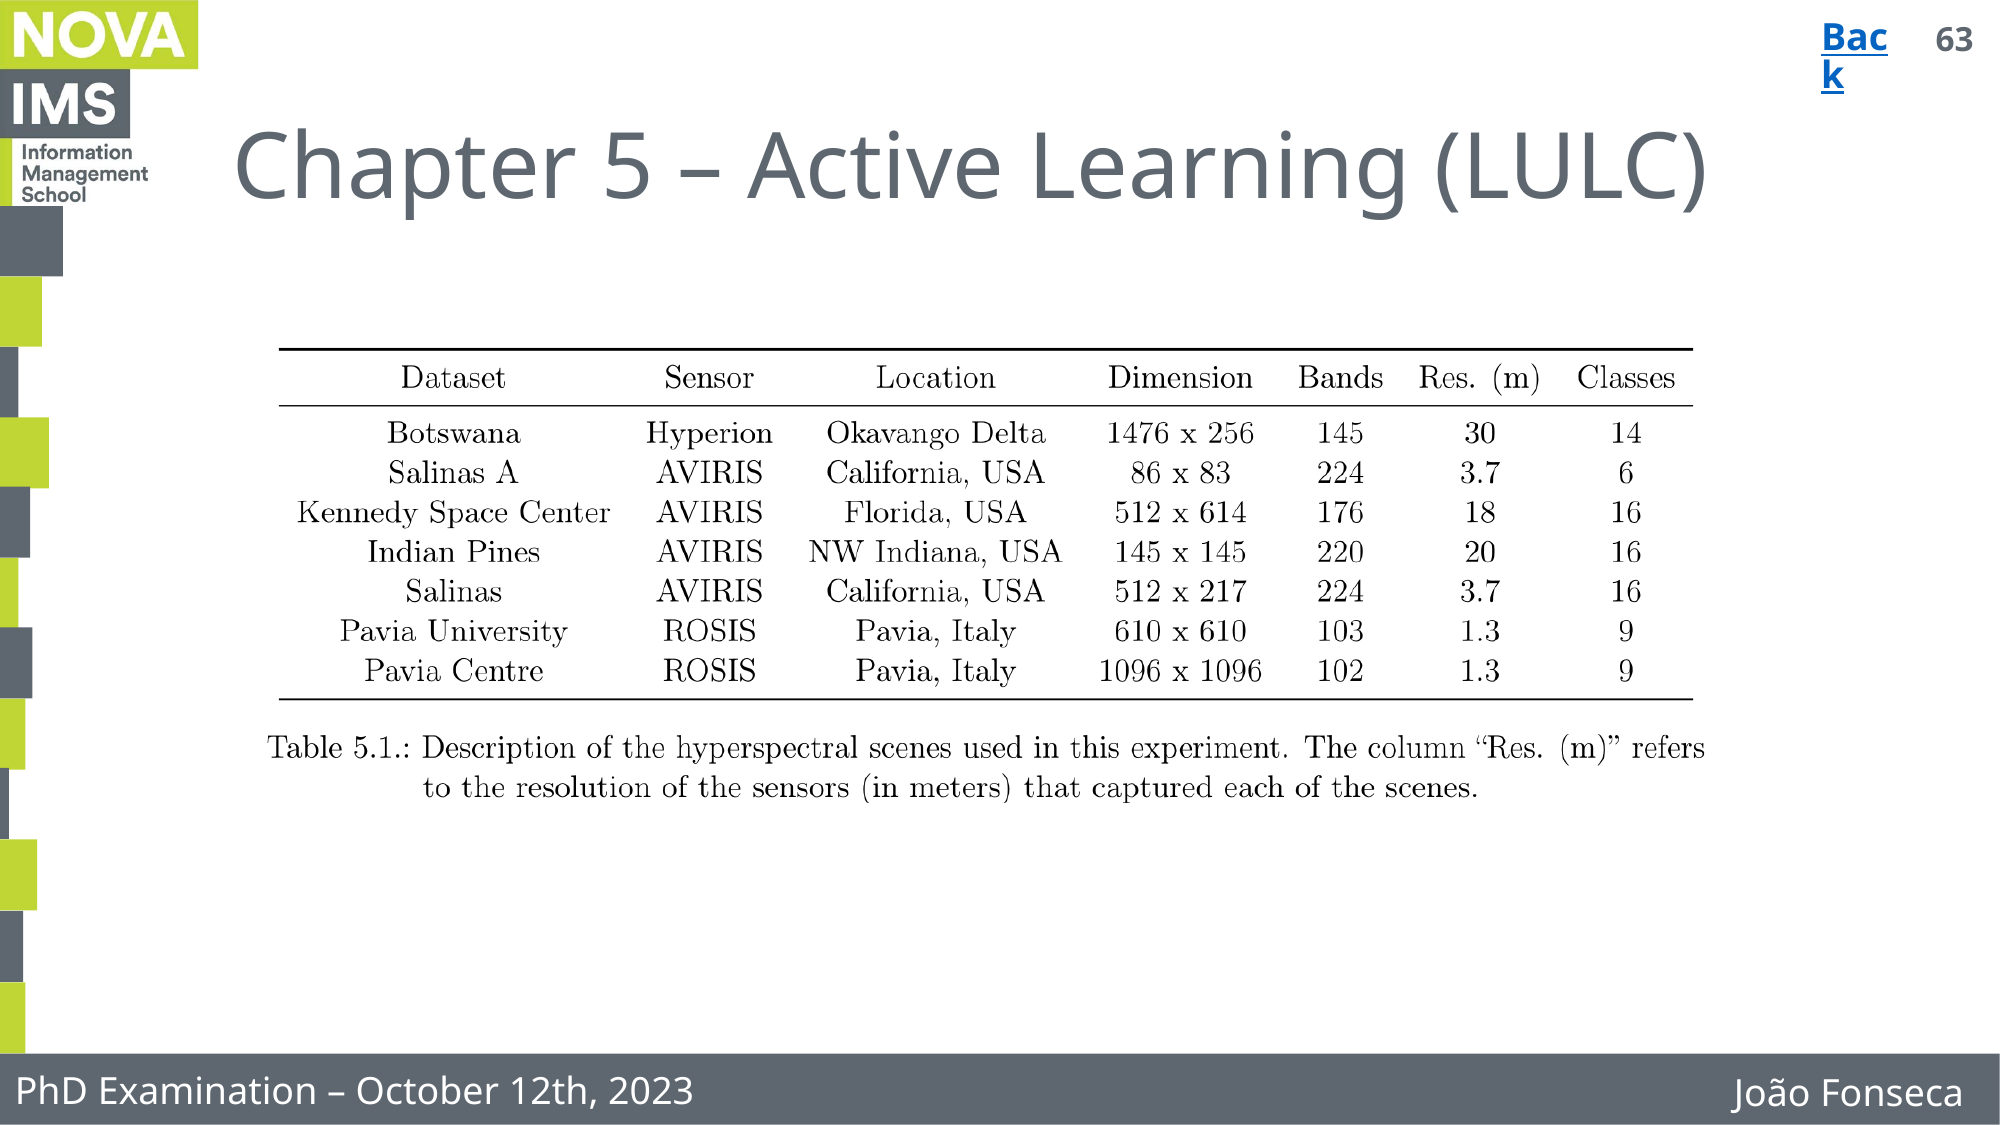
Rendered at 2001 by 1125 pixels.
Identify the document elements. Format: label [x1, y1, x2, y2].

text_box [0, 0, 2000, 1125]
picture [260, 346, 1705, 803]
